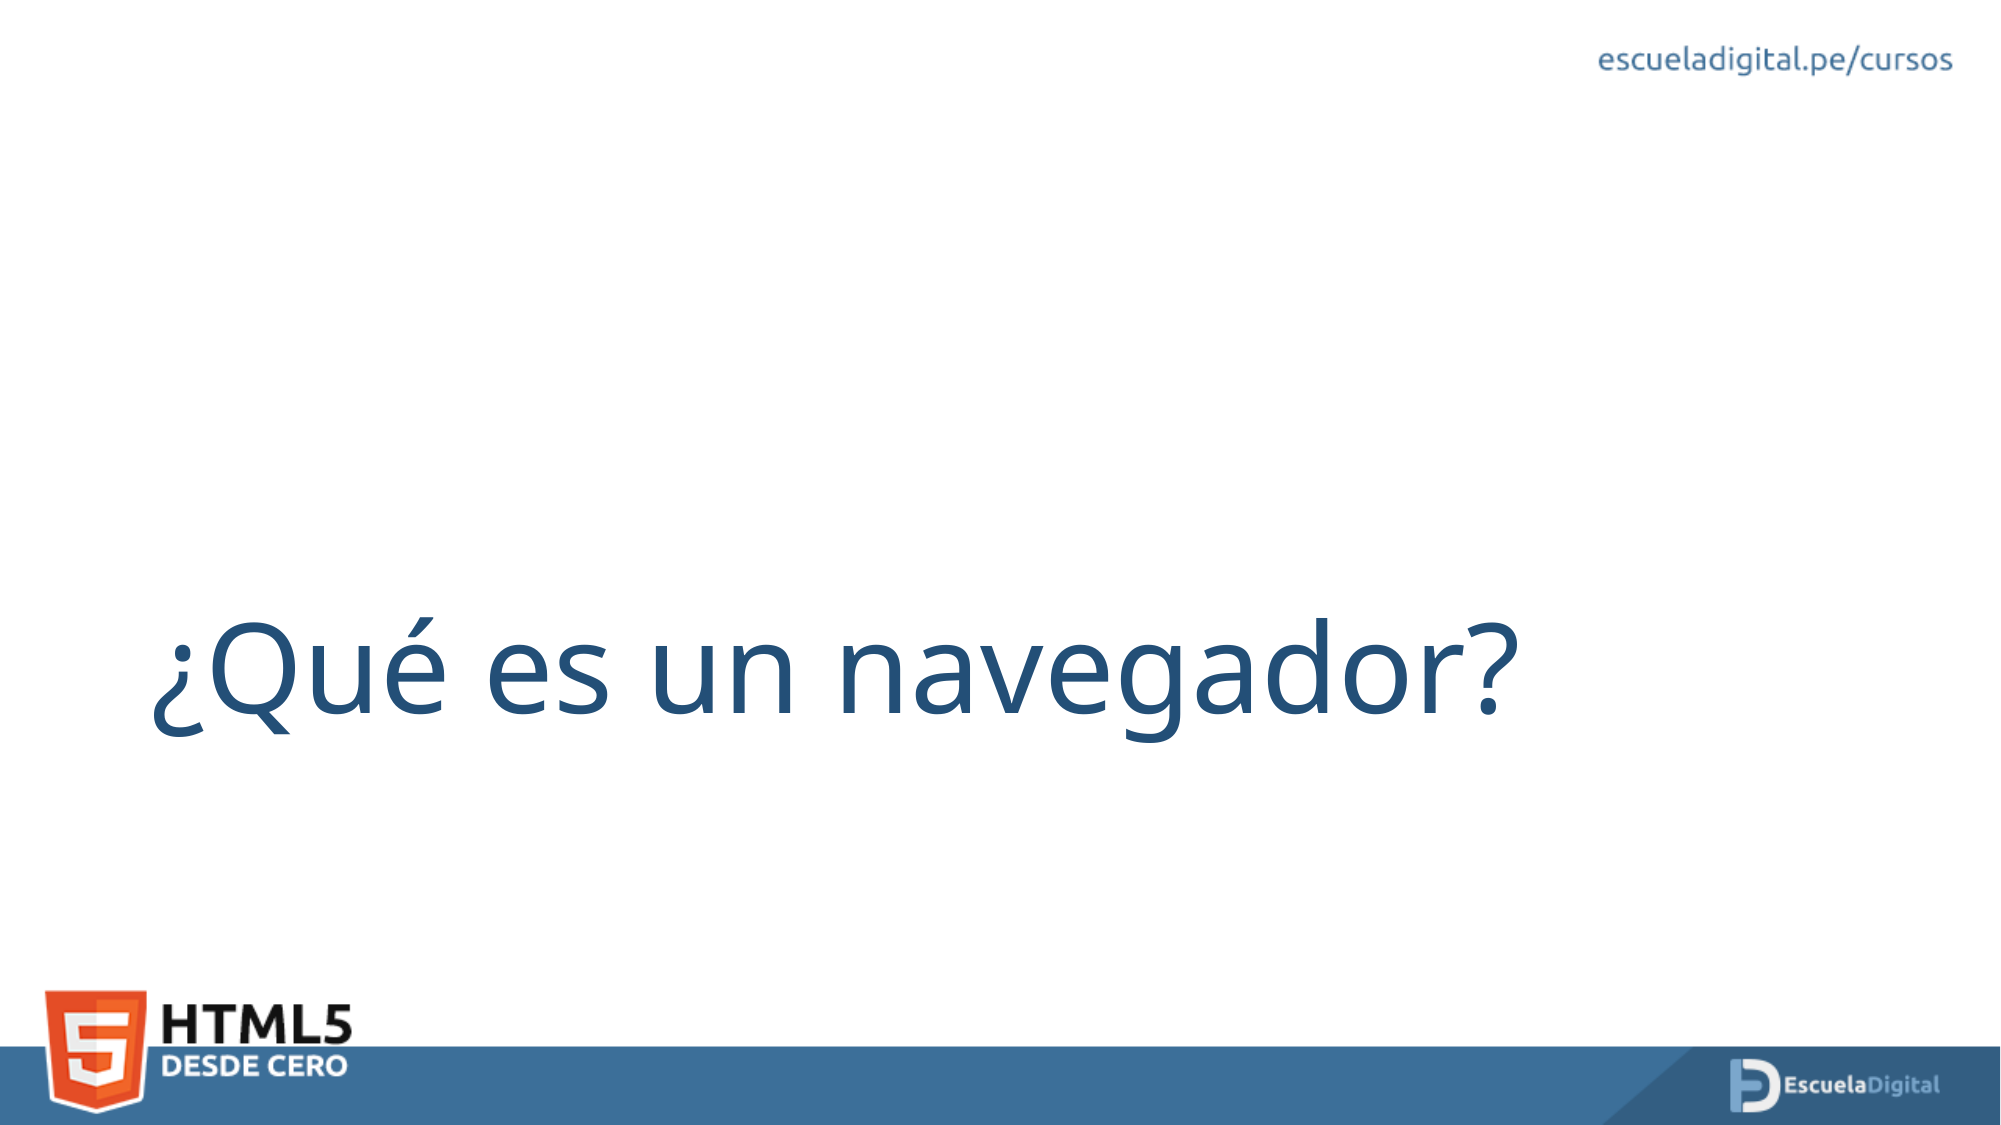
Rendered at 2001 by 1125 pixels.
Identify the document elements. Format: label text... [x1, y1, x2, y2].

title ¿Qué es un navegador? [136, 280, 1862, 749]
picture [0, 0, 2001, 1125]
